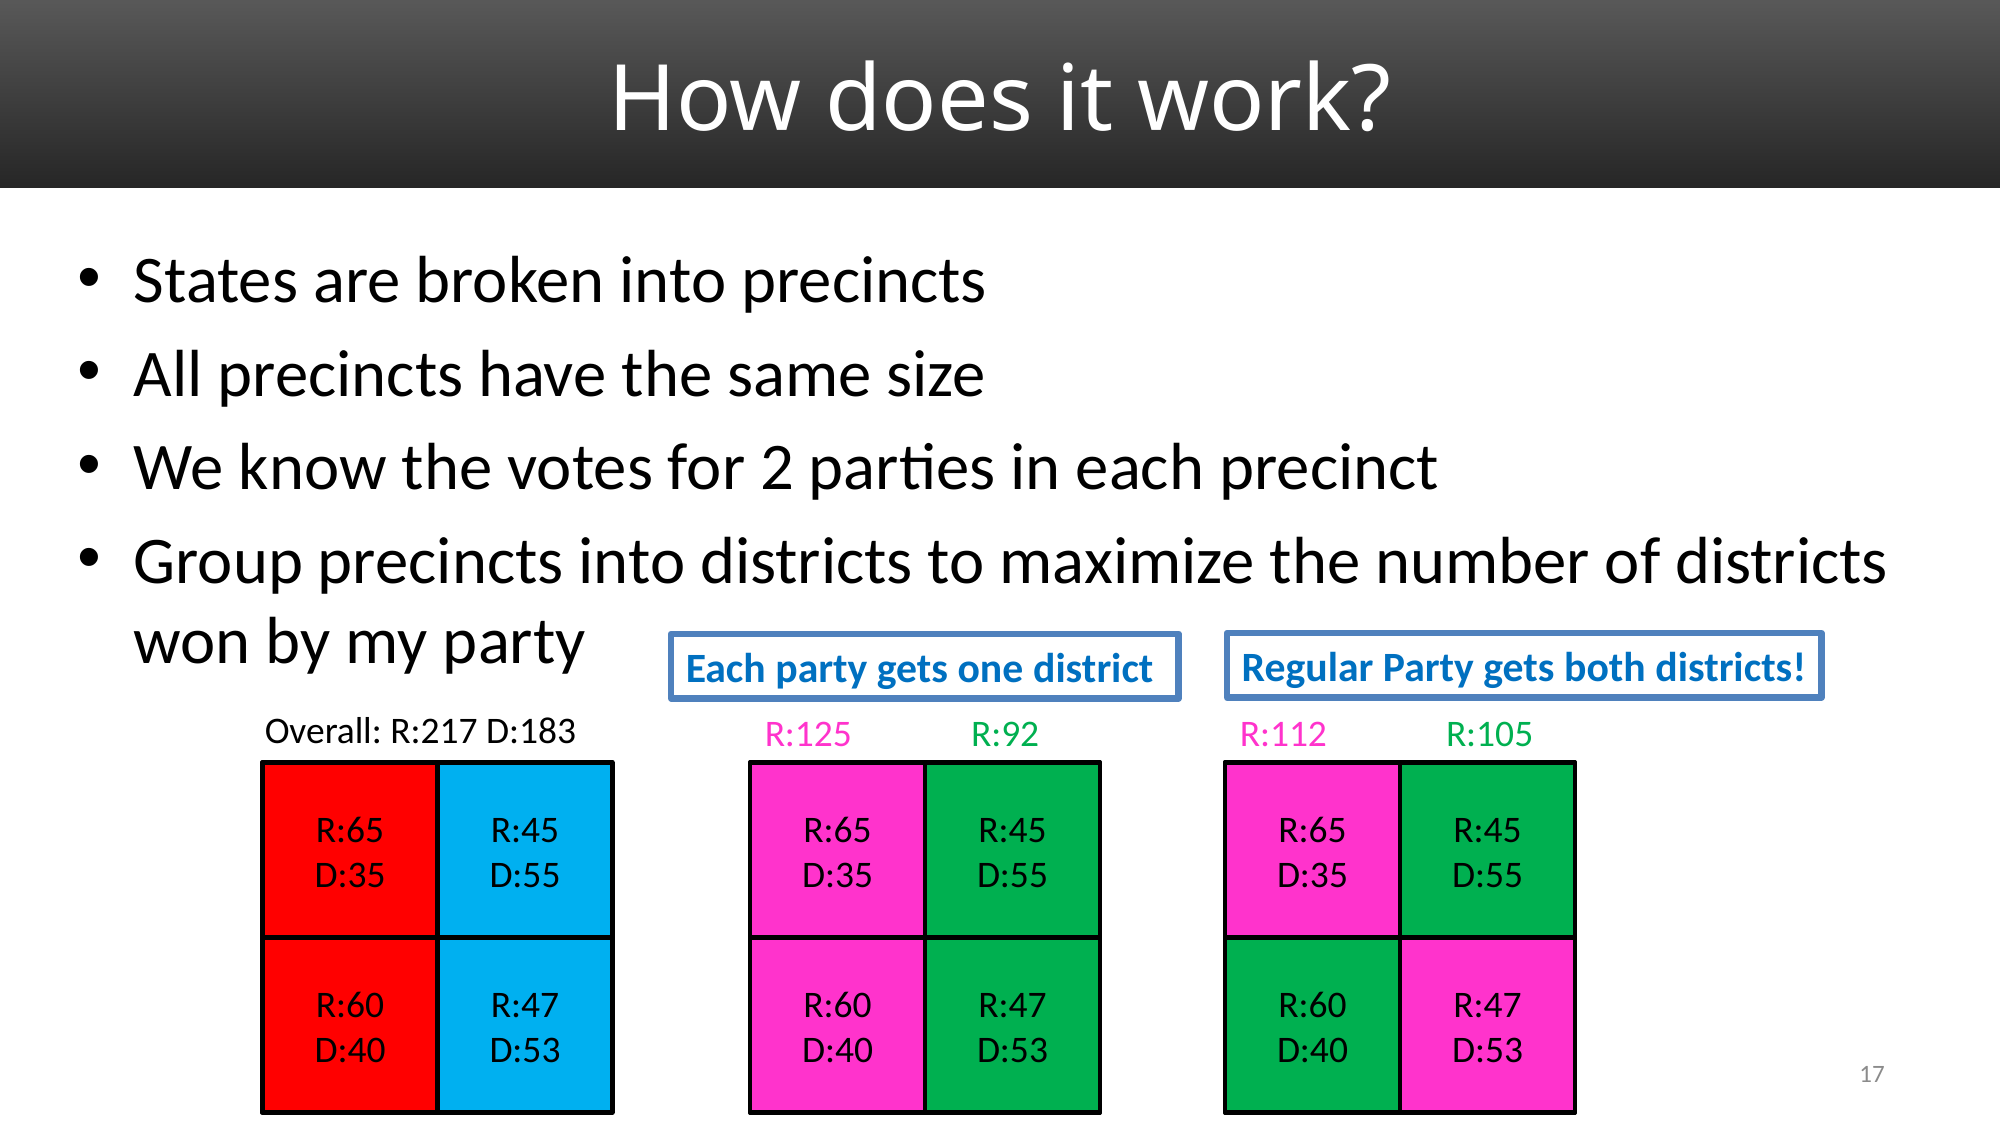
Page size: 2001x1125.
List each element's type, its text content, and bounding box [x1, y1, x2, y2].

text_box R:45 D:55 [923, 760, 1102, 935]
text_box R:65 D:35 [748, 760, 923, 935]
slide_number 17 [1787, 1042, 1900, 1103]
text_box R:60 D:40 [1223, 935, 1402, 1115]
text_box R:112 R:105 [1224, 701, 1575, 762]
text_box R:47 D:53 [1402, 935, 1577, 1115]
list States are broken into precincts All precincts have the same size We know the votes for 2 parties in each precinct Group precincts into districts to maximize the number of districts won by my party [62, 224, 1938, 688]
text_box Overall: R:217 D:183 [249, 698, 650, 759]
text_box Regular Party gets both districts! [1226, 632, 1822, 698]
text_box R:45 D:55 [435, 760, 614, 935]
text_box Each party gets one district [671, 633, 1179, 699]
text_box R:47 D:53 [927, 935, 1102, 1115]
text_box R:65 D:35 [260, 760, 435, 935]
text_box R:60 D:40 [748, 935, 927, 1115]
text_box R:45 D:55 [1398, 760, 1577, 935]
title How does it work? [99, 24, 1900, 163]
text_box R:60 D:40 [260, 935, 440, 1115]
text_box R:65 D:35 [1223, 760, 1398, 935]
text_box R:47 D:53 [440, 935, 614, 1115]
text_box R:125 R:92 [750, 701, 1100, 762]
